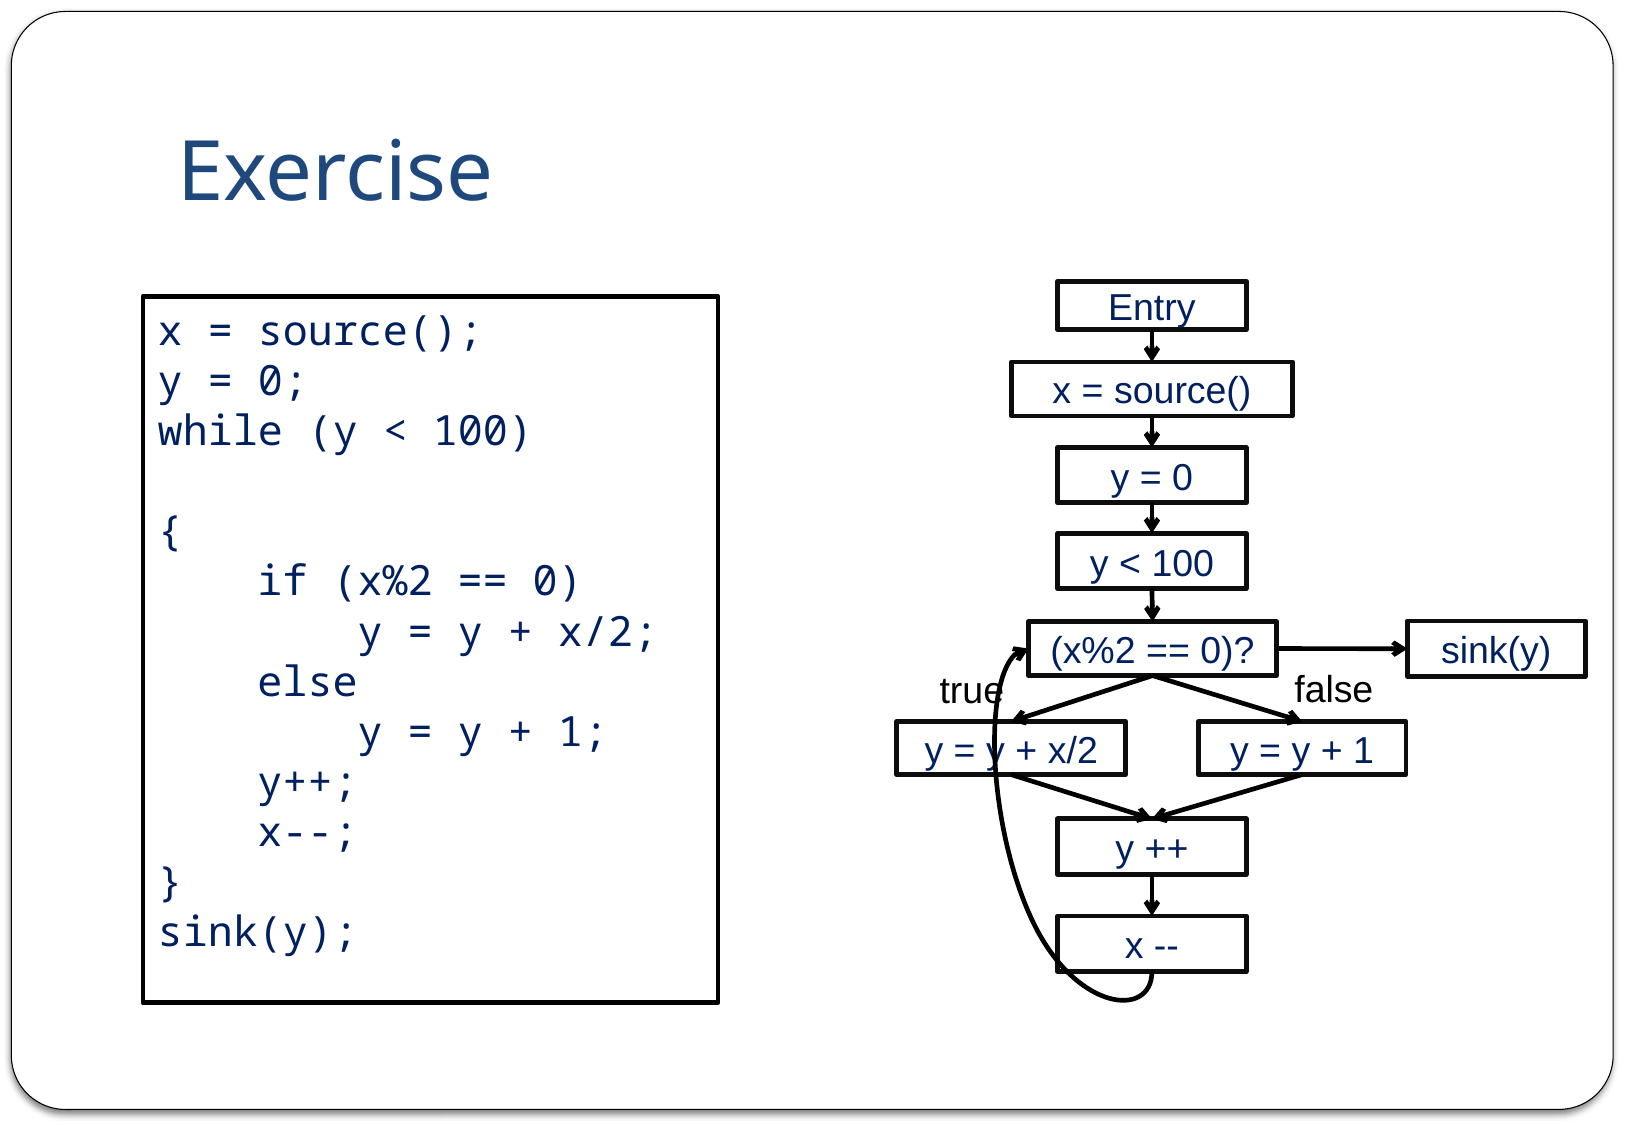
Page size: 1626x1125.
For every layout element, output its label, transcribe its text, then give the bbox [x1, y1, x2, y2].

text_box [896, 280, 1586, 972]
text_box x = source(); y = 0; while (y < 100) { if (x%2 == 0) y = y + x/2; else y = y + 1; y++; x--; } sink(y); [142, 296, 718, 1003]
title Exercise [162, 45, 1544, 233]
